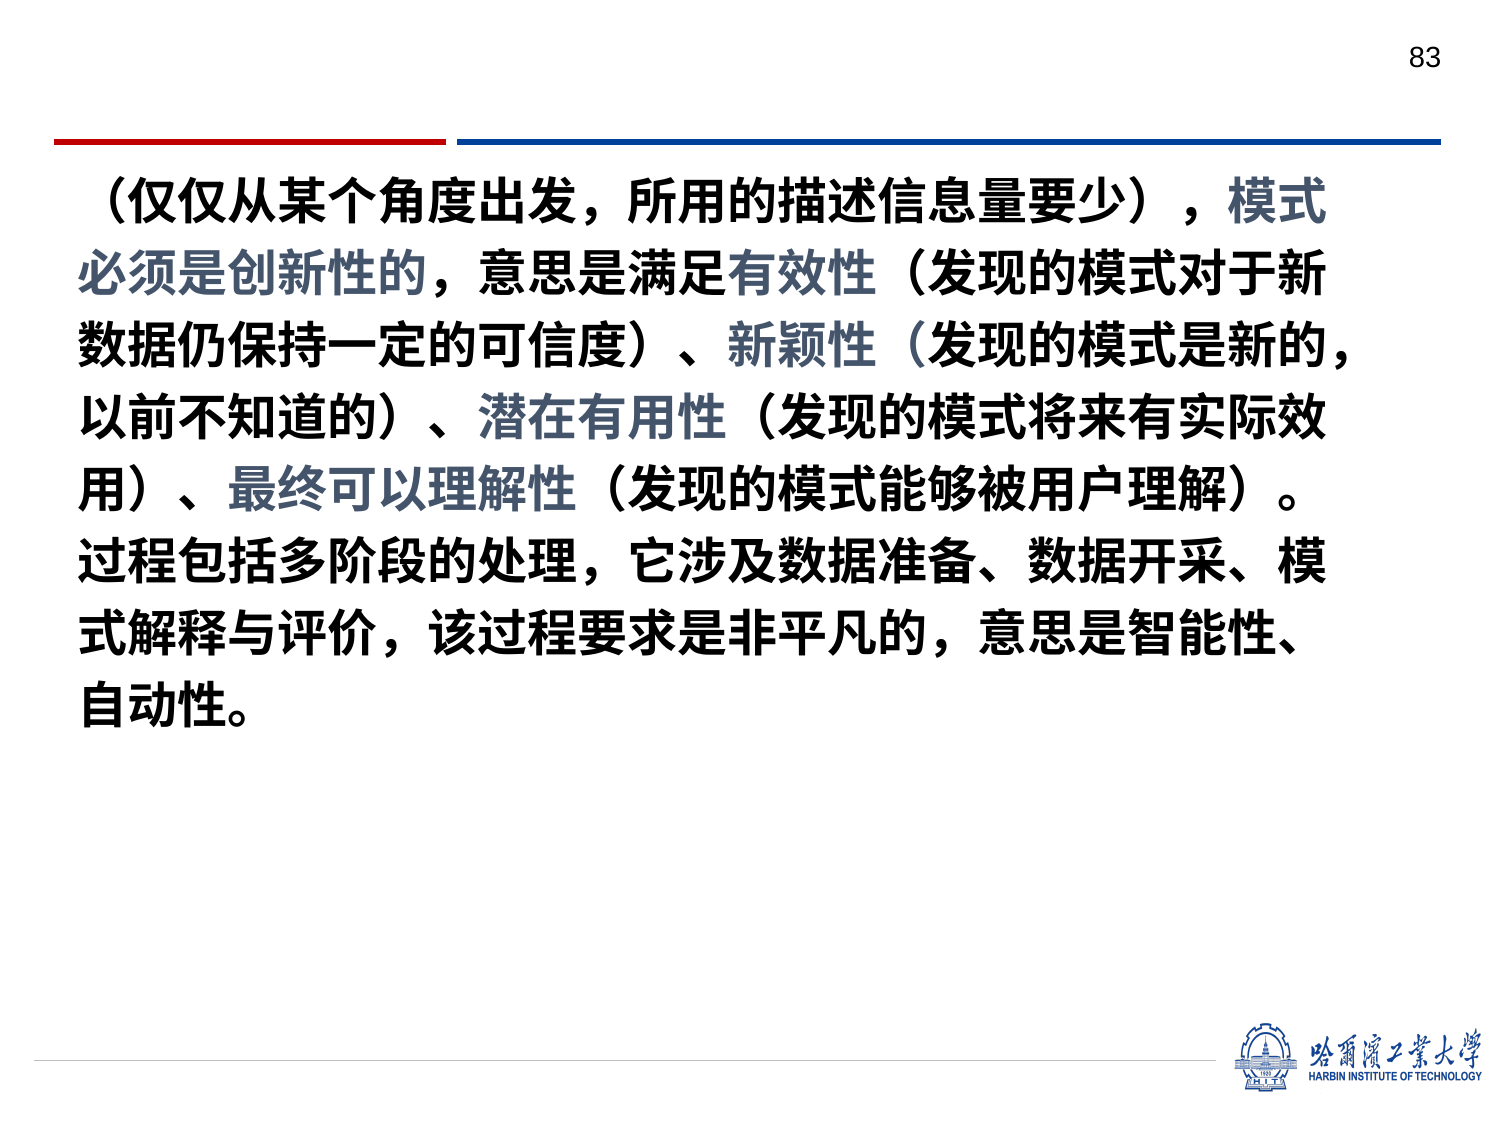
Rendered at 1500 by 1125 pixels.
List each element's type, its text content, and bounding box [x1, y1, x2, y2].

text_box 83 [1364, 31, 1457, 110]
picture [1204, 1023, 1482, 1094]
text_box （仅仅从某个角度出发，所用的描述信息量要少），模式必须是创新性的，意思是满足有效性（发现的模式对于新数据仍保持一定的可信度）、新颖性（发现的模式是新的，以前不知道的）、潜在有用性（发现的模式将来有实际效用）、最终可以理解性（发现的模式能够被用户理解）。过程包括多阶段的处理，它涉及数据准备、数据开采、模式解释与评价，该过程要求是非平凡的，意思是智能性、自动性。 [62, 149, 1388, 805]
